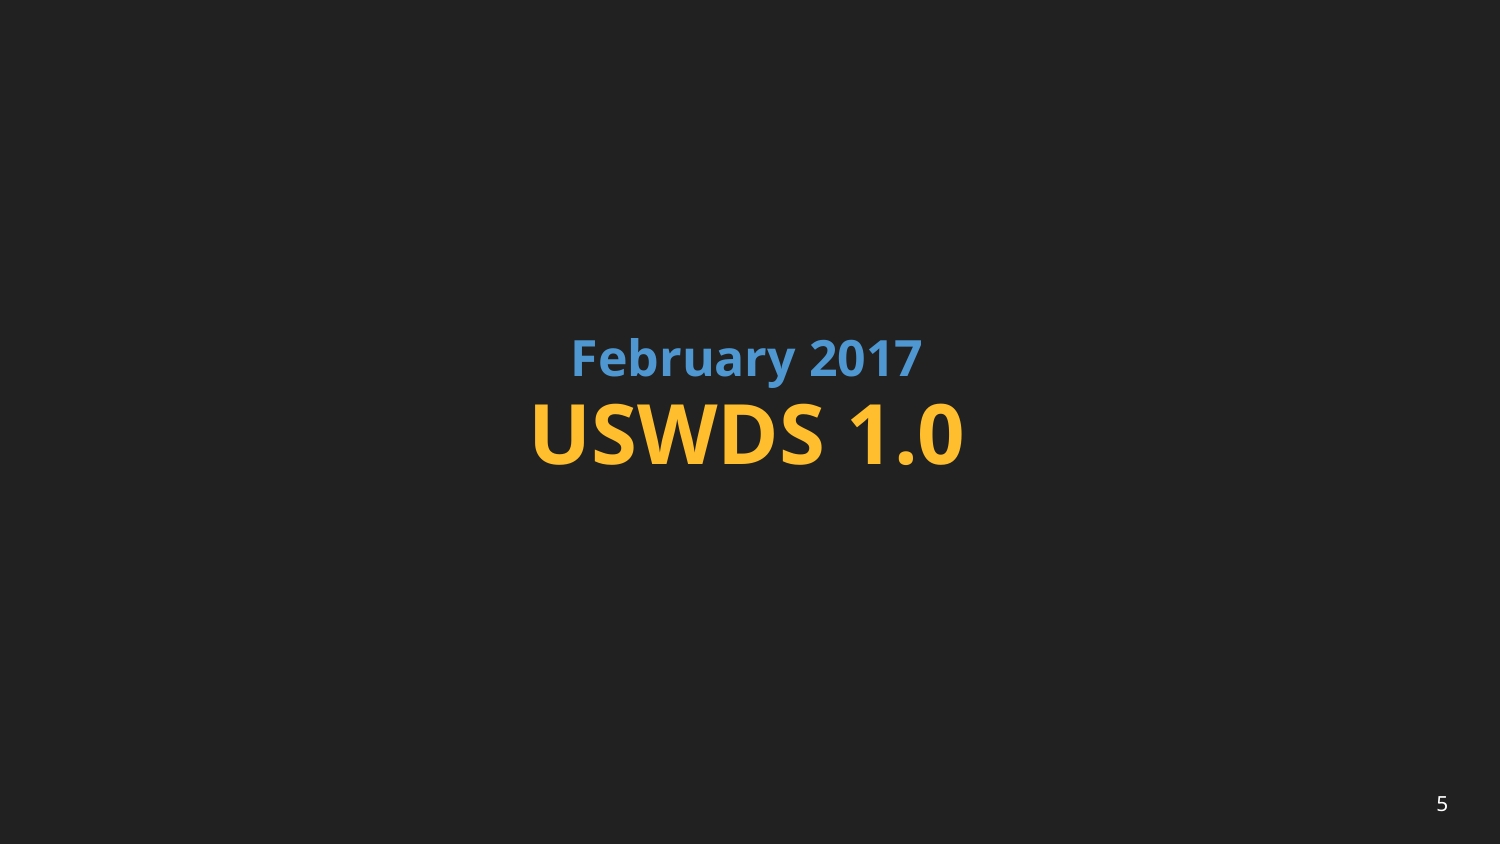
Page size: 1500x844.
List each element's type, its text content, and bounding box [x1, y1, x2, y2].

slide_number 5 [1125, 782, 1463, 827]
title February 2017 USWDS 1.0 [107, 37, 1387, 777]
